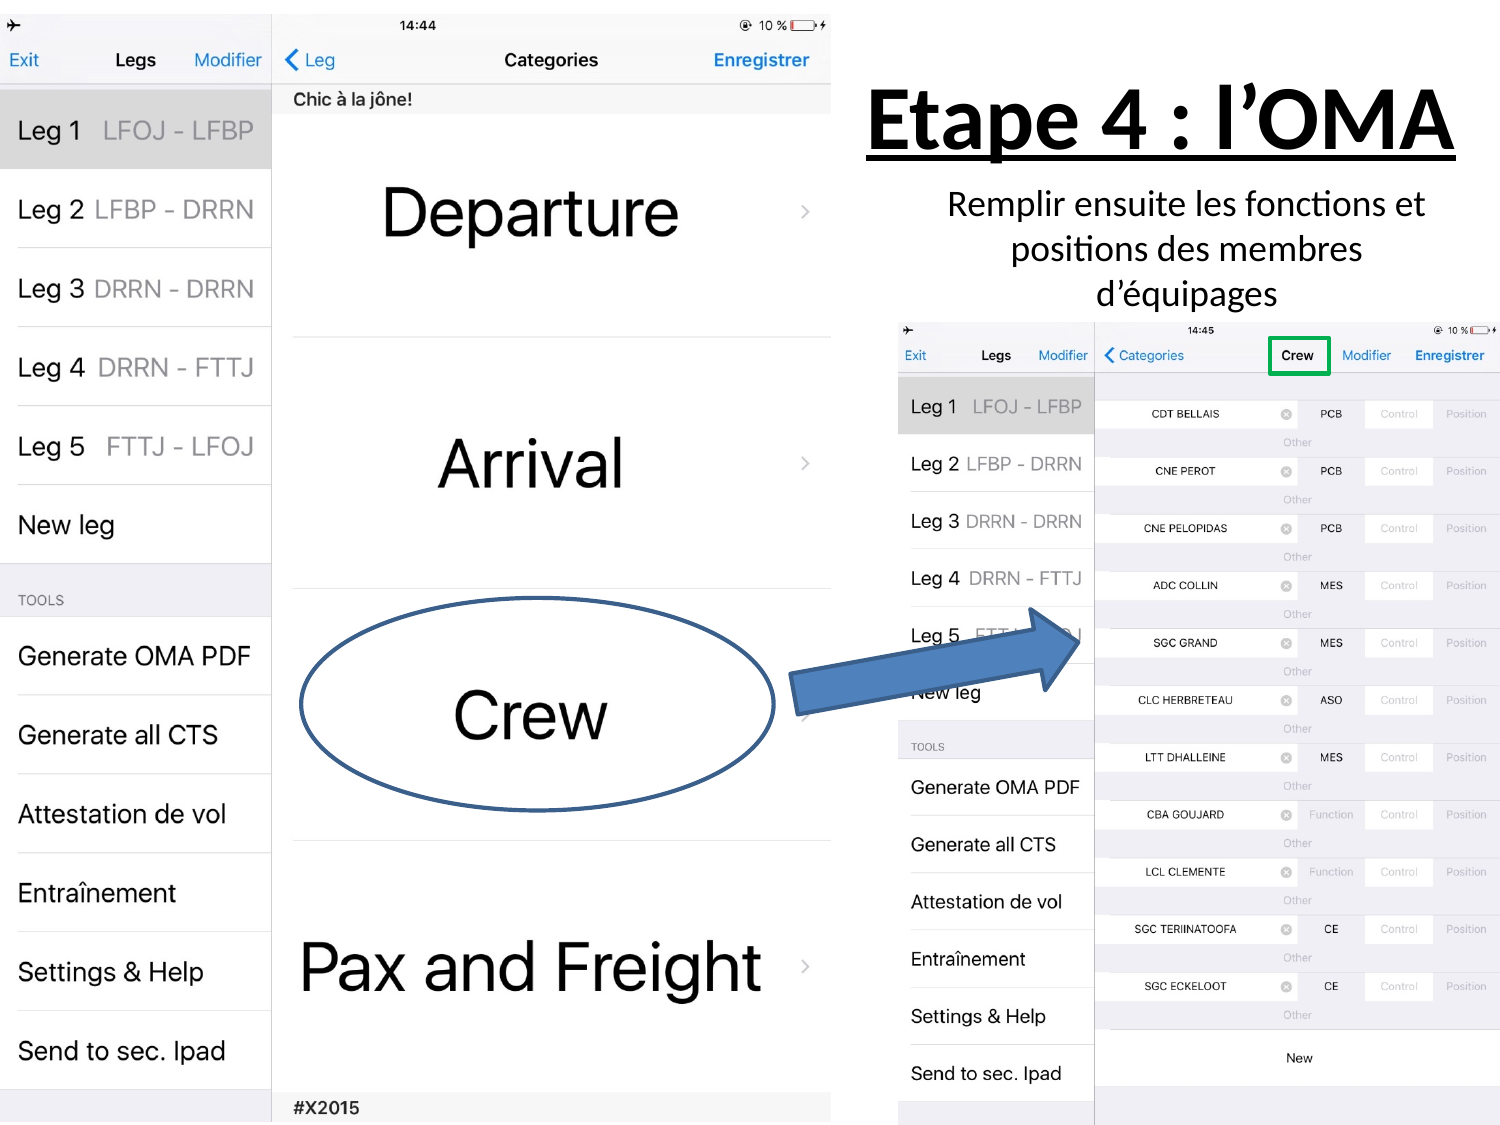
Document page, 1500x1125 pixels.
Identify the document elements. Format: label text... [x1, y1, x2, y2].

text_box [835, 652, 893, 710]
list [0, 13, 831, 1122]
text_box Remplir ensuite les fonctions et positions des membres d’équipages [927, 171, 1447, 321]
picture [898, 322, 1500, 1125]
title Etape 4 : l’OMA [834, 19, 1500, 207]
